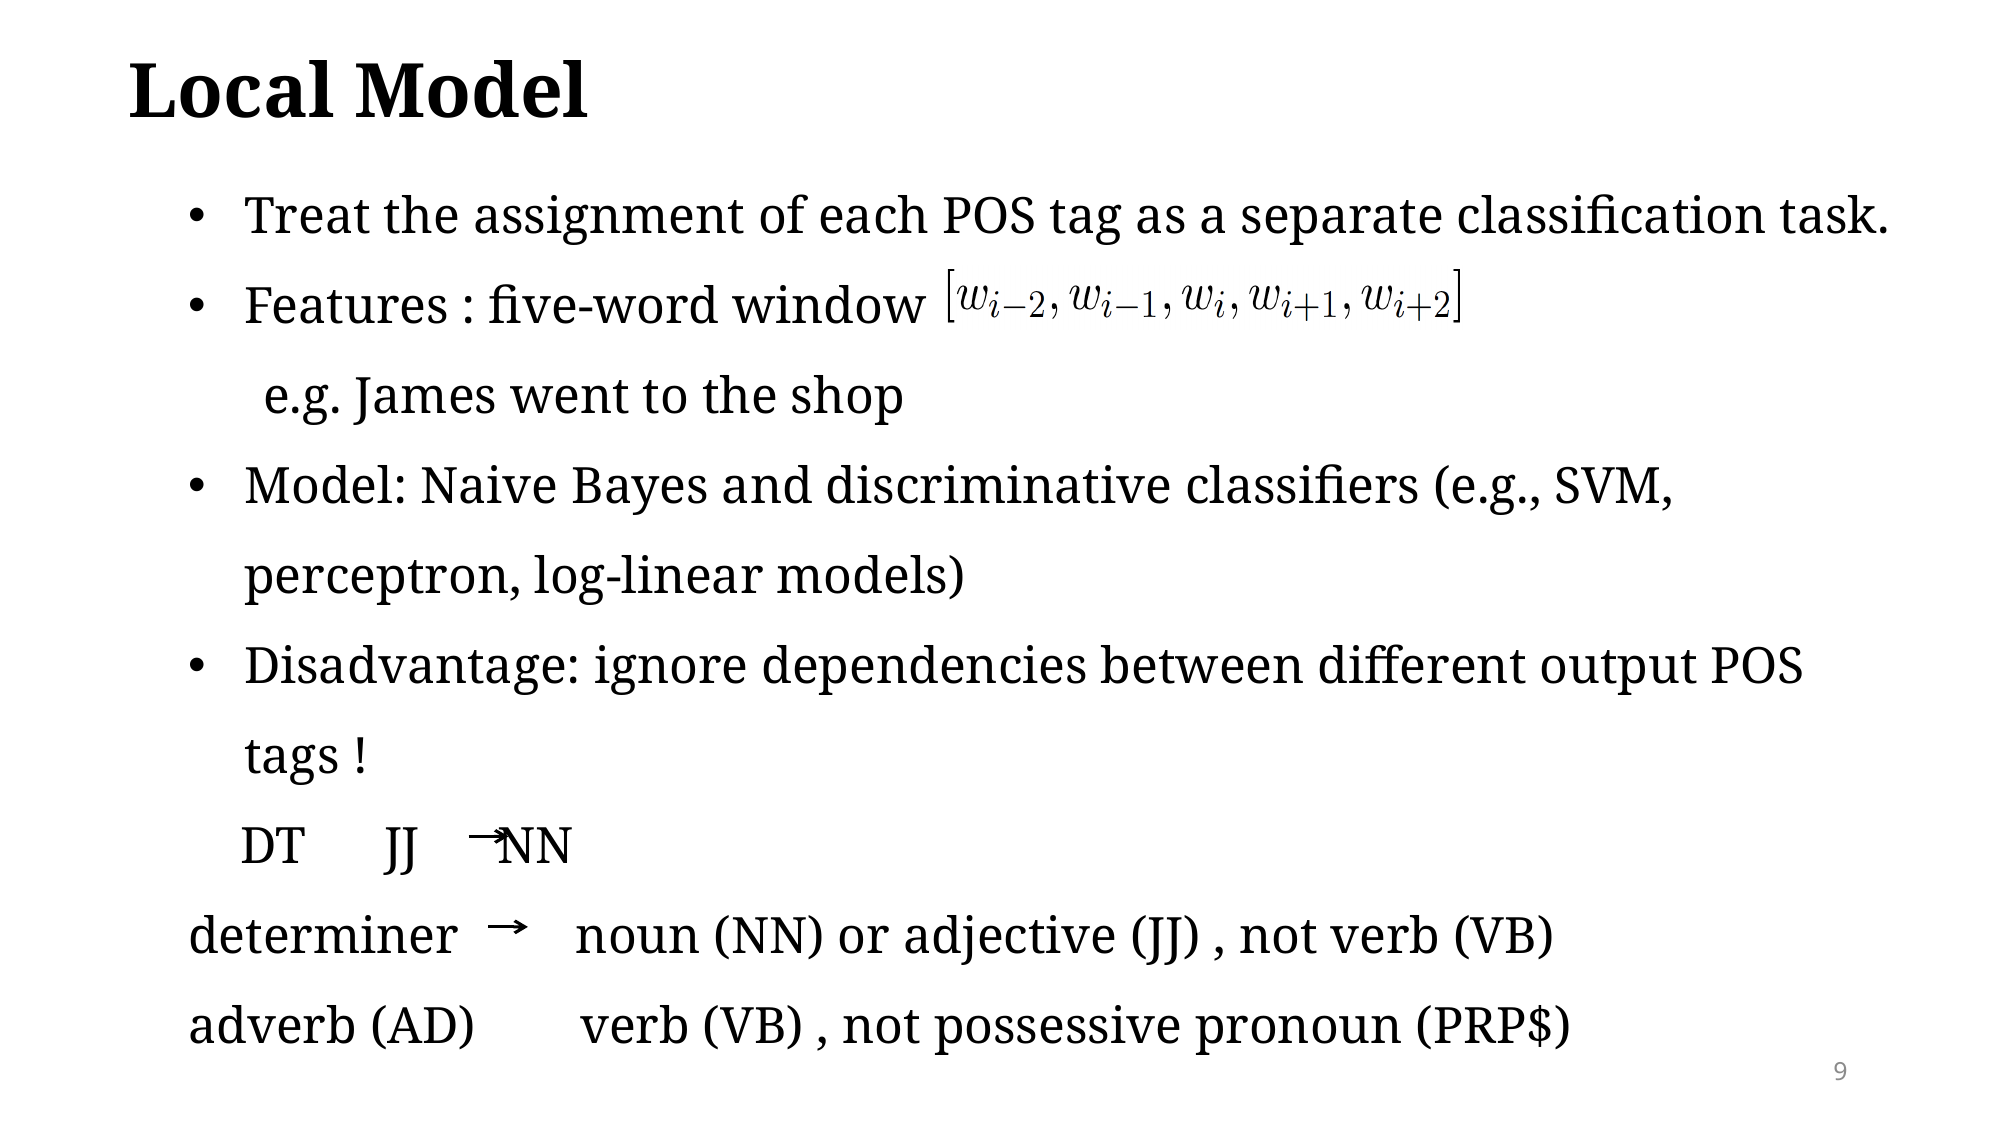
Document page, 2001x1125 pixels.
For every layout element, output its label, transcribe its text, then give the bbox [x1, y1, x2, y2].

picture [941, 265, 1464, 330]
slide_number 9 [1412, 1042, 1863, 1103]
text_box Local Model [114, 35, 1310, 140]
